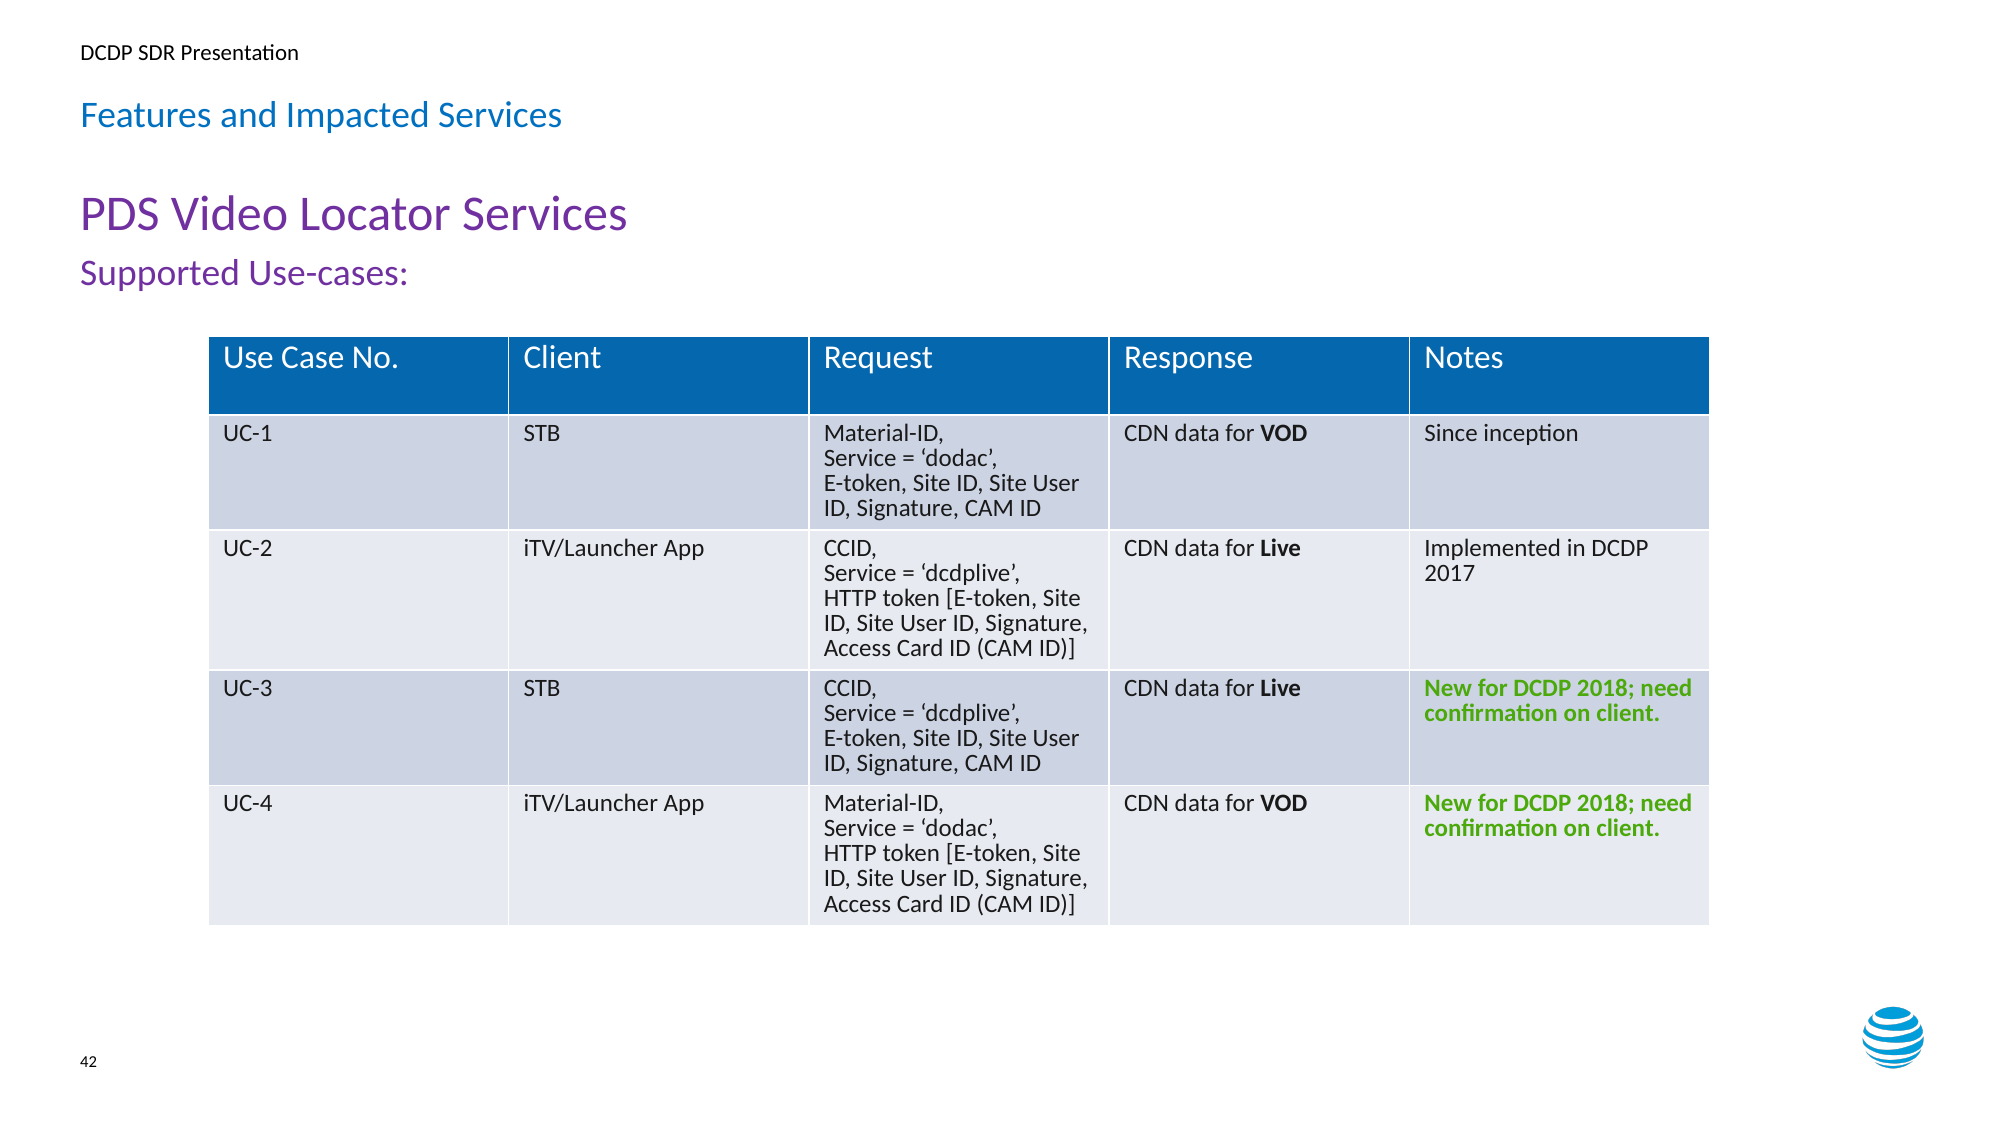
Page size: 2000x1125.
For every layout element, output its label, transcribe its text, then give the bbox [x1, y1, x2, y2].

table_cell Implemented in DCDP 2017 [1410, 531, 1709, 669]
table_cell Material-ID, Service = ‘dodac’, E-token, Site ID, Site User ID, Signature, CAM ID [810, 416, 1108, 529]
table_cell New for DCDP 2018; need confirmation on client. [1410, 786, 1709, 925]
table_cell UC-1 [209, 416, 508, 529]
table_cell STB [509, 671, 808, 785]
table_cell CCID, Service = ‘dcdplive’, HTTP token [E-token, Site ID, Site User ID, Signature, Access Card ID (CAM ID)] [810, 531, 1108, 669]
table_header Use Case No. [209, 337, 508, 414]
table_cell iTV/Launcher App [509, 531, 808, 669]
list PDS Video Locator Services Supported Use-cases: [80, 186, 1920, 977]
table_cell Since inception [1410, 416, 1709, 529]
table_cell CDN data for Live [1110, 671, 1409, 785]
table_header Client [509, 337, 808, 414]
table_cell iTV/Launcher App [509, 786, 808, 925]
table_cell STB [509, 416, 808, 529]
table_header Notes [1410, 337, 1709, 414]
table_cell CDN data for VOD [1110, 416, 1409, 529]
table_cell UC-3 [209, 671, 508, 785]
table_header Request [810, 337, 1108, 414]
table_cell CCID, Service = ‘dcdplive’, E-token, Site ID, Site User ID, Signature, CAM ID [810, 671, 1108, 785]
slide_number 42 [80, 1049, 129, 1087]
table_cell CDN data for VOD [1110, 786, 1409, 925]
table_cell CDN data for Live [1110, 531, 1409, 669]
table_cell New for DCDP 2018; need confirmation on client. [1410, 671, 1709, 785]
table_cell UC-2 [209, 531, 508, 669]
table_cell UC-4 [209, 786, 508, 925]
table_cell Material-ID, Service = ‘dodac’, HTTP token [E-token, Site ID, Site User ID, Signature, Access Card ID (CAM ID)] [810, 786, 1108, 925]
title Features and Impacted Services [80, 85, 1920, 142]
table_header Response [1110, 337, 1409, 414]
